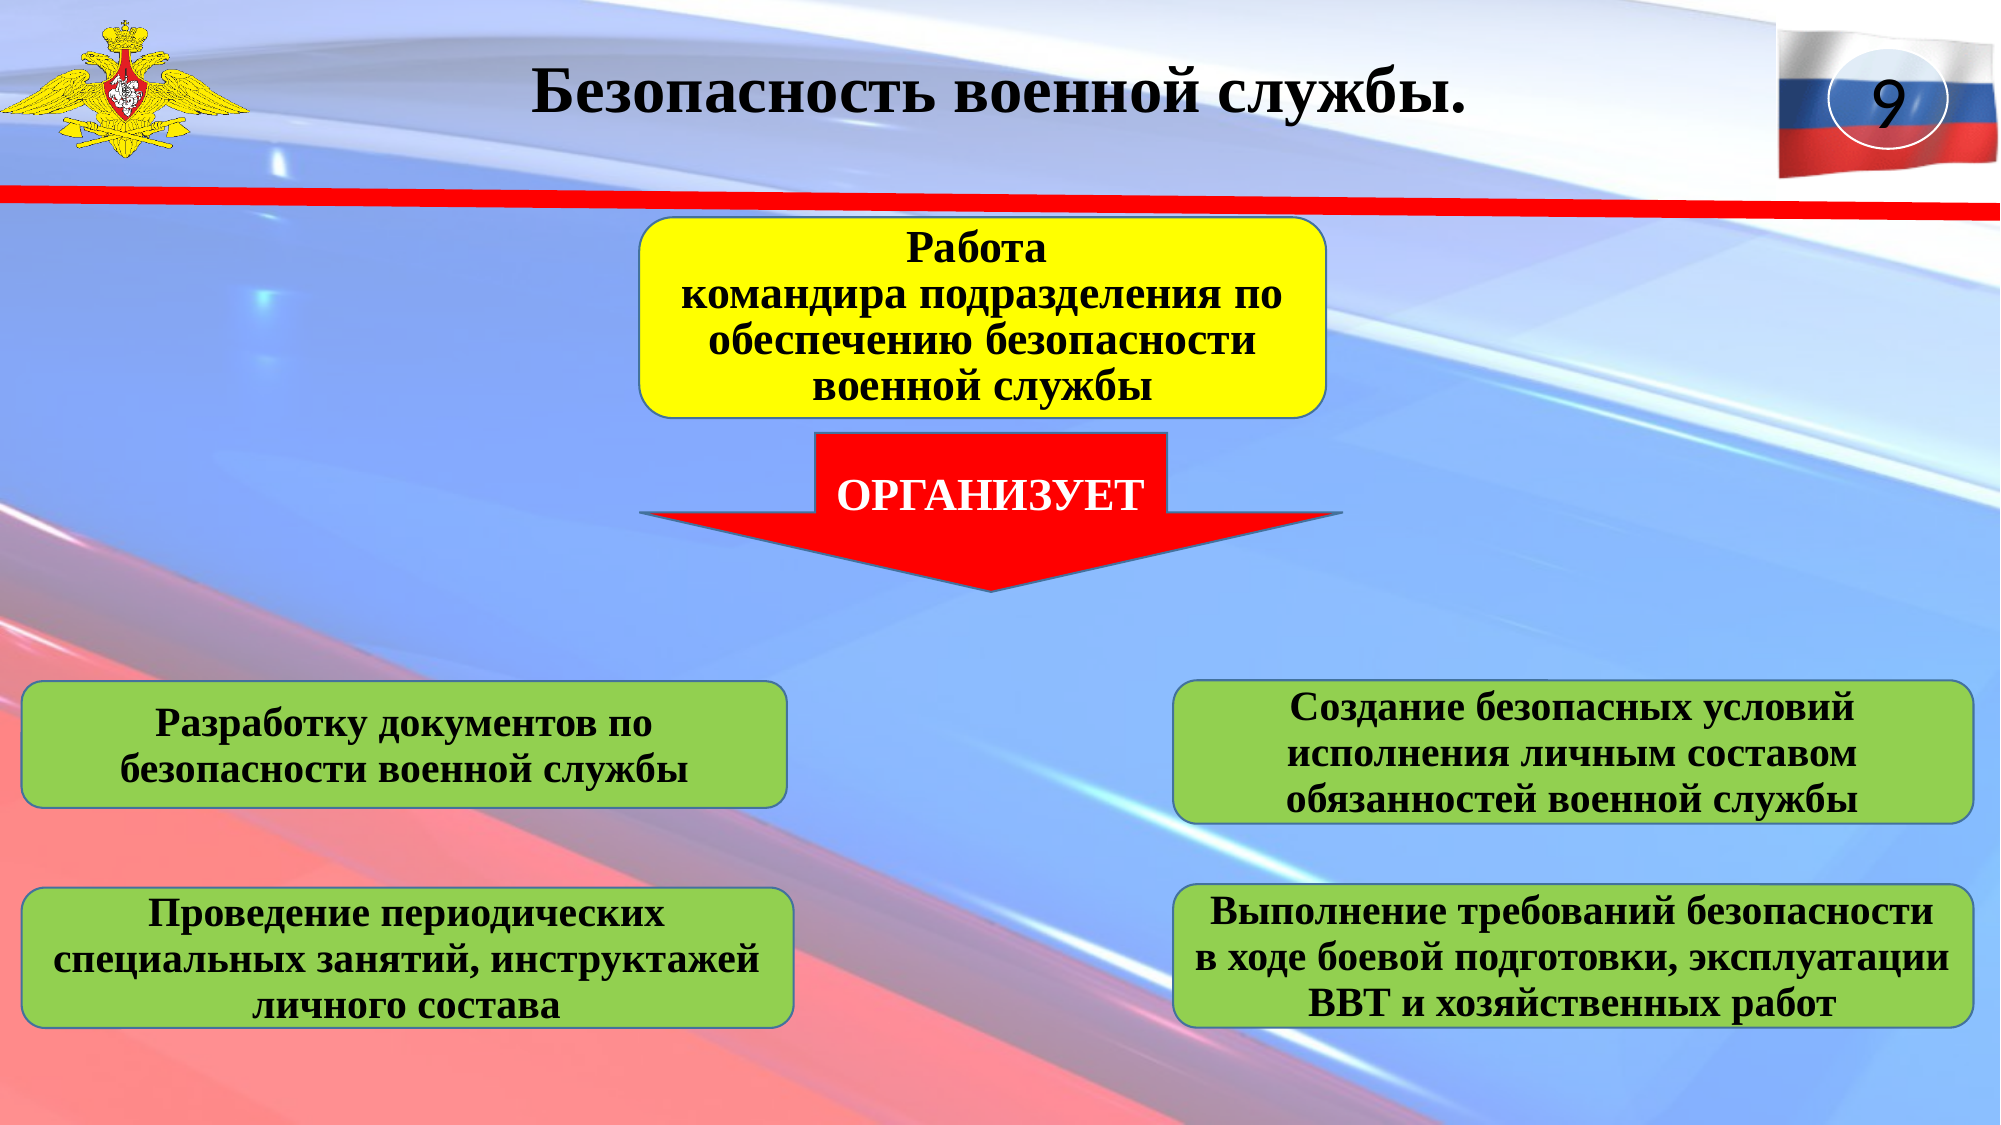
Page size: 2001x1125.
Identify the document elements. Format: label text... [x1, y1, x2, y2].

picture [0, 0, 250, 190]
text_box Разработку документов по безопасности военной службы [20, 680, 788, 809]
title Безопасность военной службы. [250, 0, 1863, 182]
text_box Выполнение требований безопасности в ходе боевой подготовки, эксплуатации ВВТ и хозяйственных работ [1172, 883, 1975, 1029]
text_box Работа командира подразделения по обеспечению безопасности военной службы [638, 216, 1328, 420]
text_box Проведение периодических специальных занятий, инструктажей личного состава [20, 886, 795, 1030]
text_box Создание безопасных условий исполнения личным составом обязанностей военной службы [1172, 679, 1975, 825]
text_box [0, 194, 2000, 212]
picture [1776, 7, 2000, 201]
text_box ОРГАНИЗУЕТ [639, 431, 1344, 593]
